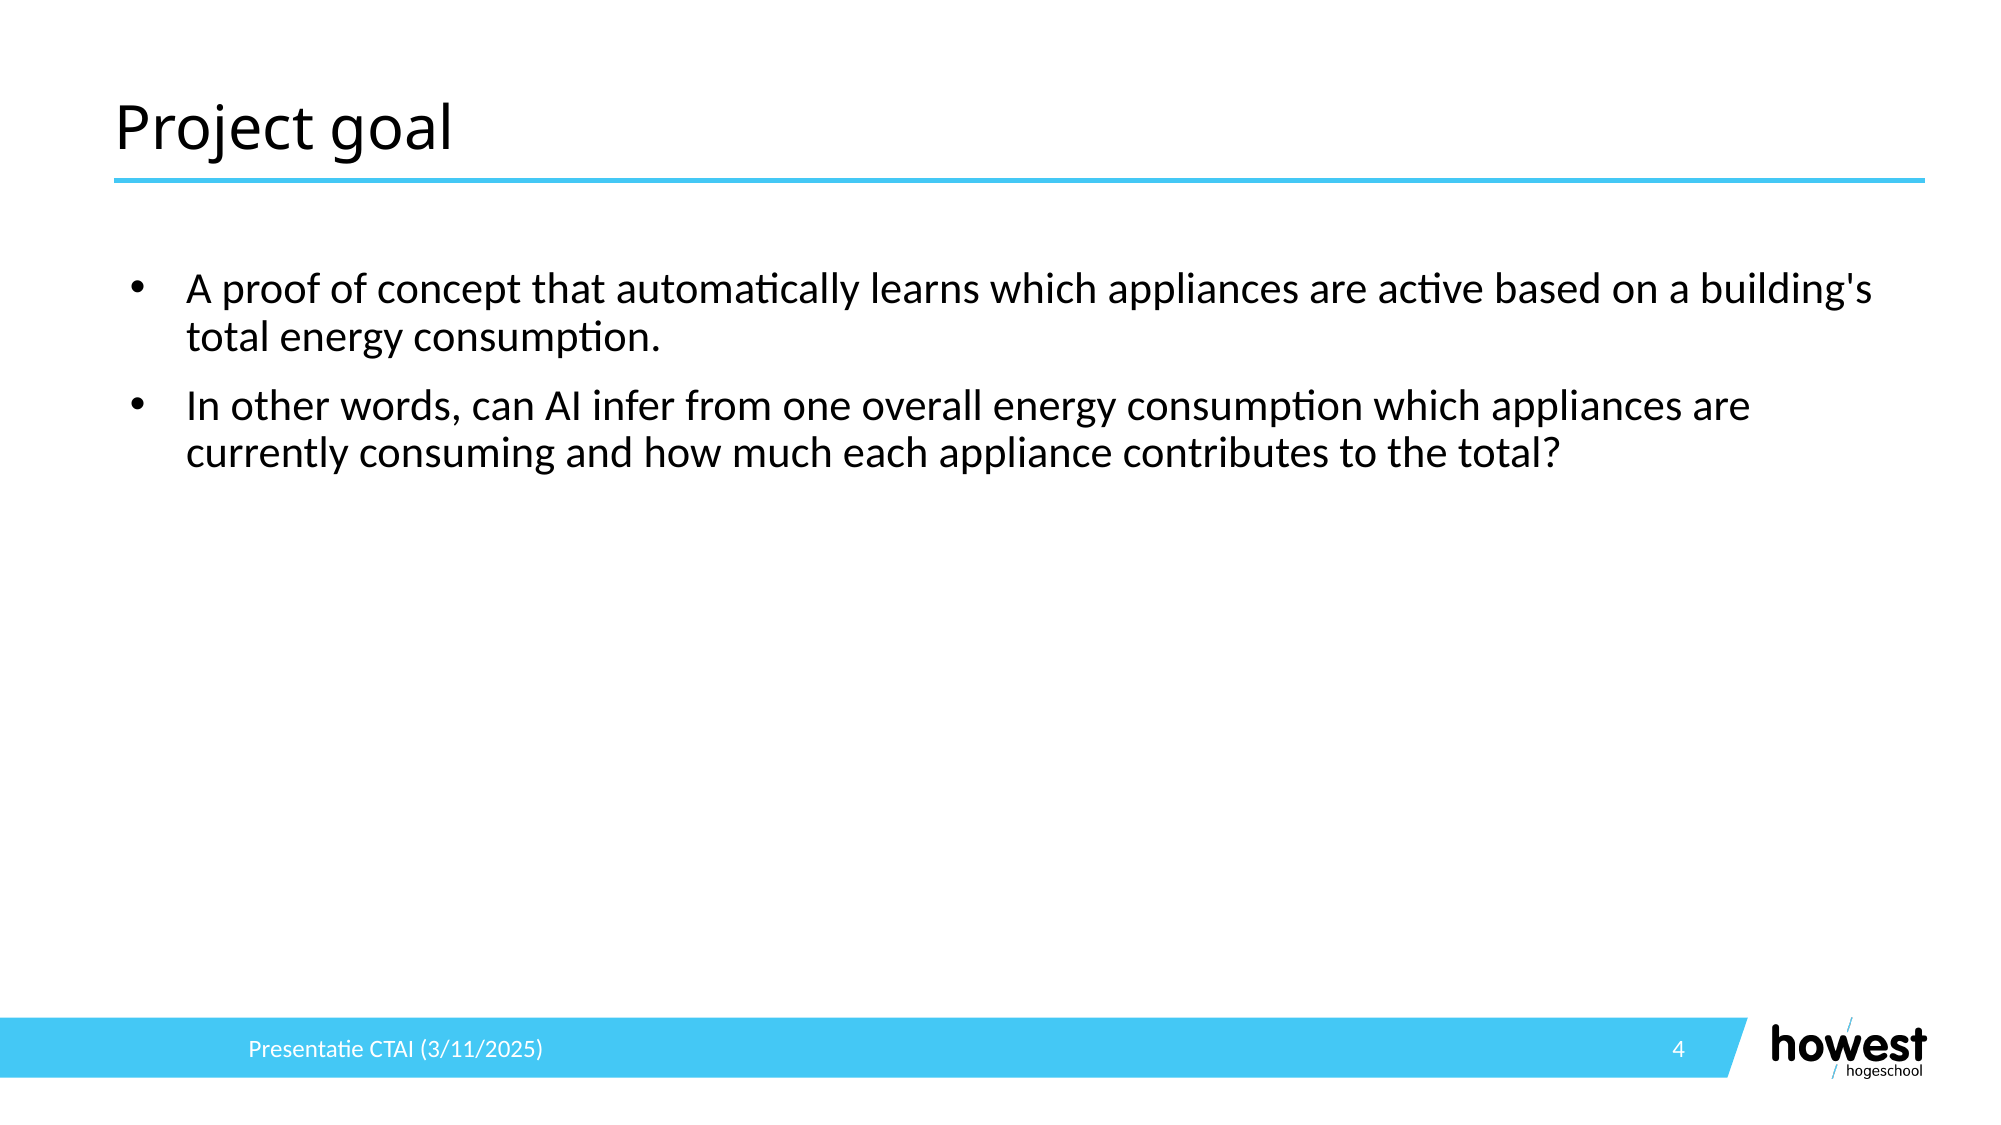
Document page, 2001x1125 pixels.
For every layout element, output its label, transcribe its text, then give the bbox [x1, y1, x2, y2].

slide_number 4 [1590, 1017, 1700, 1078]
list A proof of concept that automatically learns which appliances are active based on a building's total energy consumption. In other words, can AI infer from one overall energy consumption which appliances are currently consuming and how much each appliance contributes to the total? [114, 257, 1892, 526]
picture [1748, 1000, 1950, 1104]
title Project goal [114, 97, 1928, 167]
footer Presentatie CTAI (3/11/2025) [248, 1017, 924, 1078]
